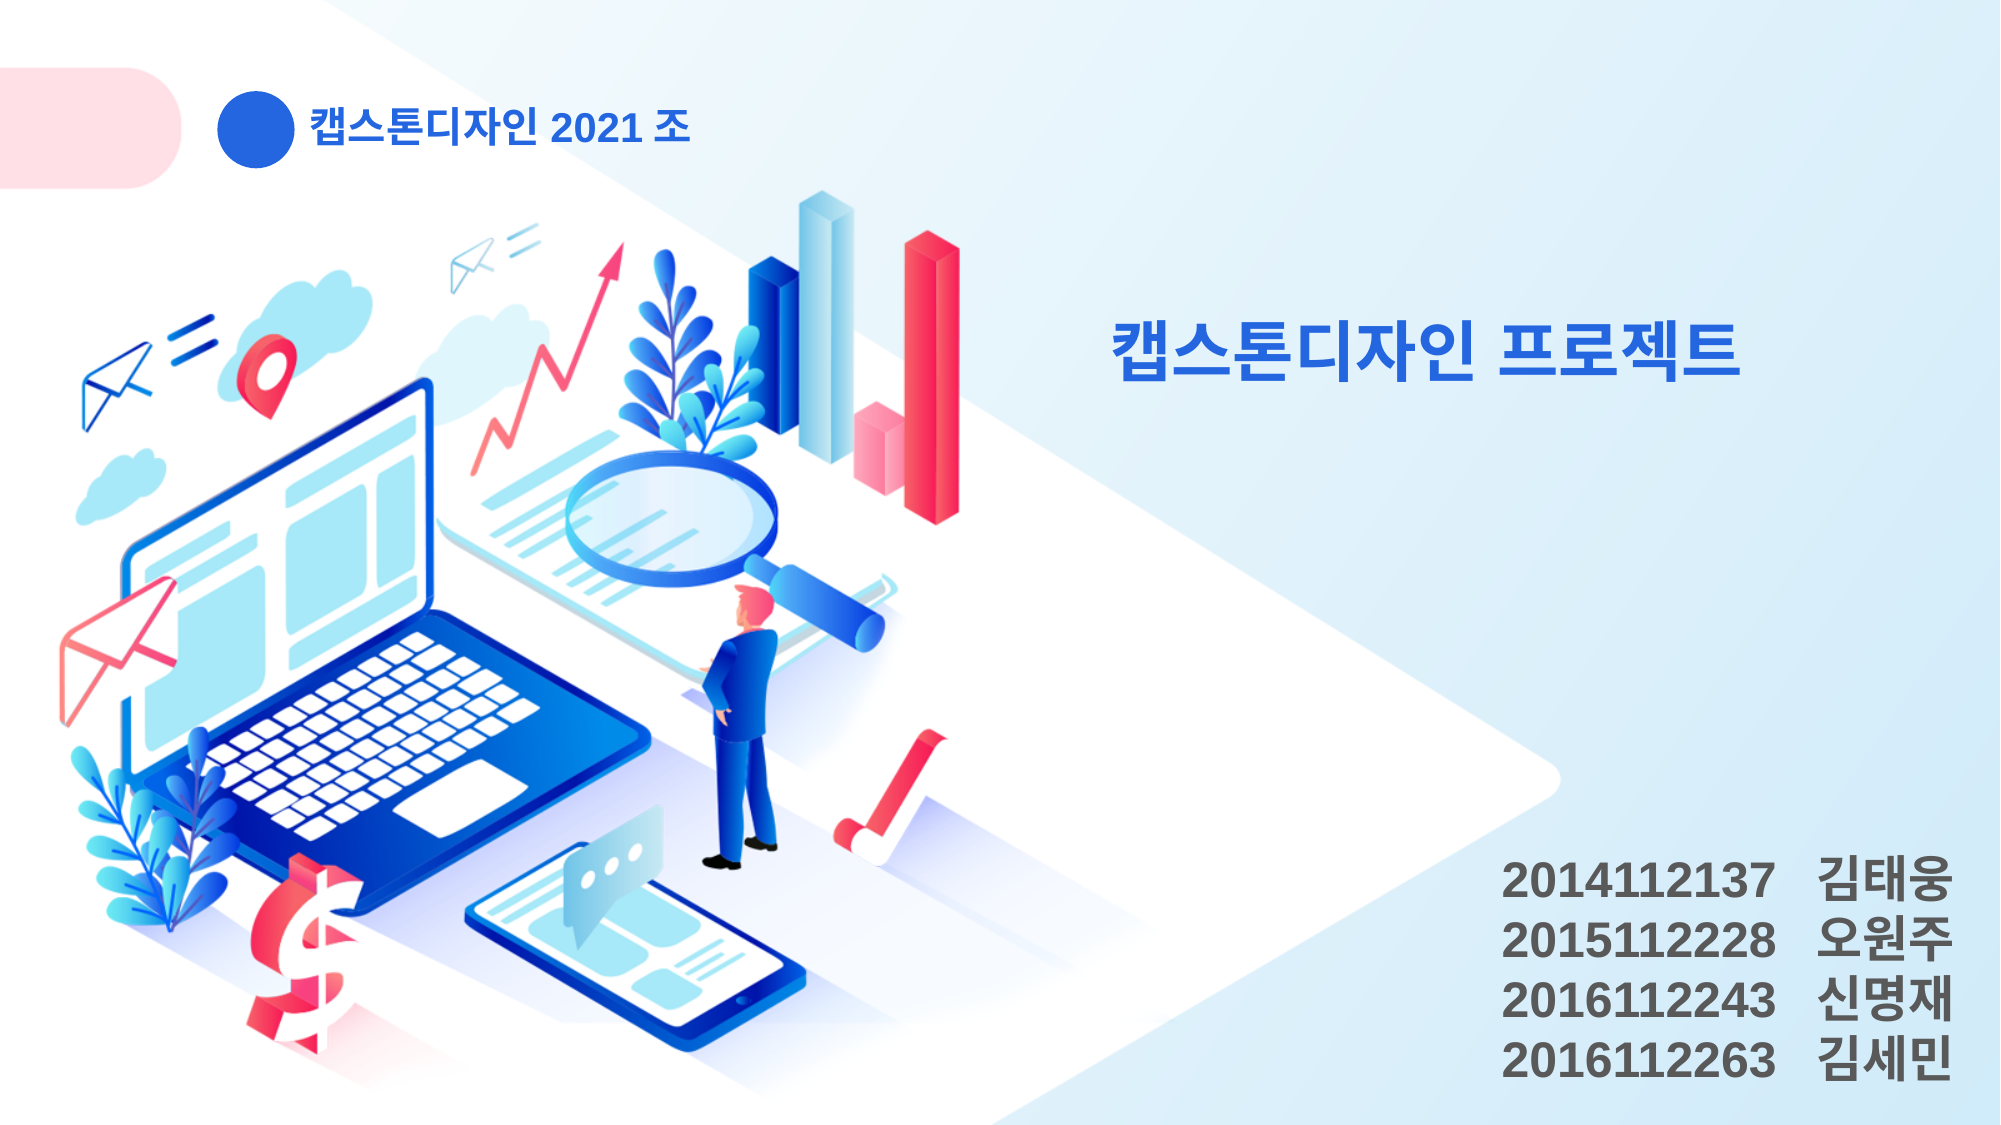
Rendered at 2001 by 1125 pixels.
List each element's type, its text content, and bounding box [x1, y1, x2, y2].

text_box [216, 90, 296, 170]
text_box 2014112137 김태웅 2015112228 오원주 2016112243 신명재 2016112263 김세민 [1258, 839, 1970, 1095]
picture [0, 0, 2000, 1125]
text_box 캡스톤디자인 프로젝트 [1095, 302, 1907, 398]
text_box 캡스톤디자인2021조 [294, 93, 766, 158]
